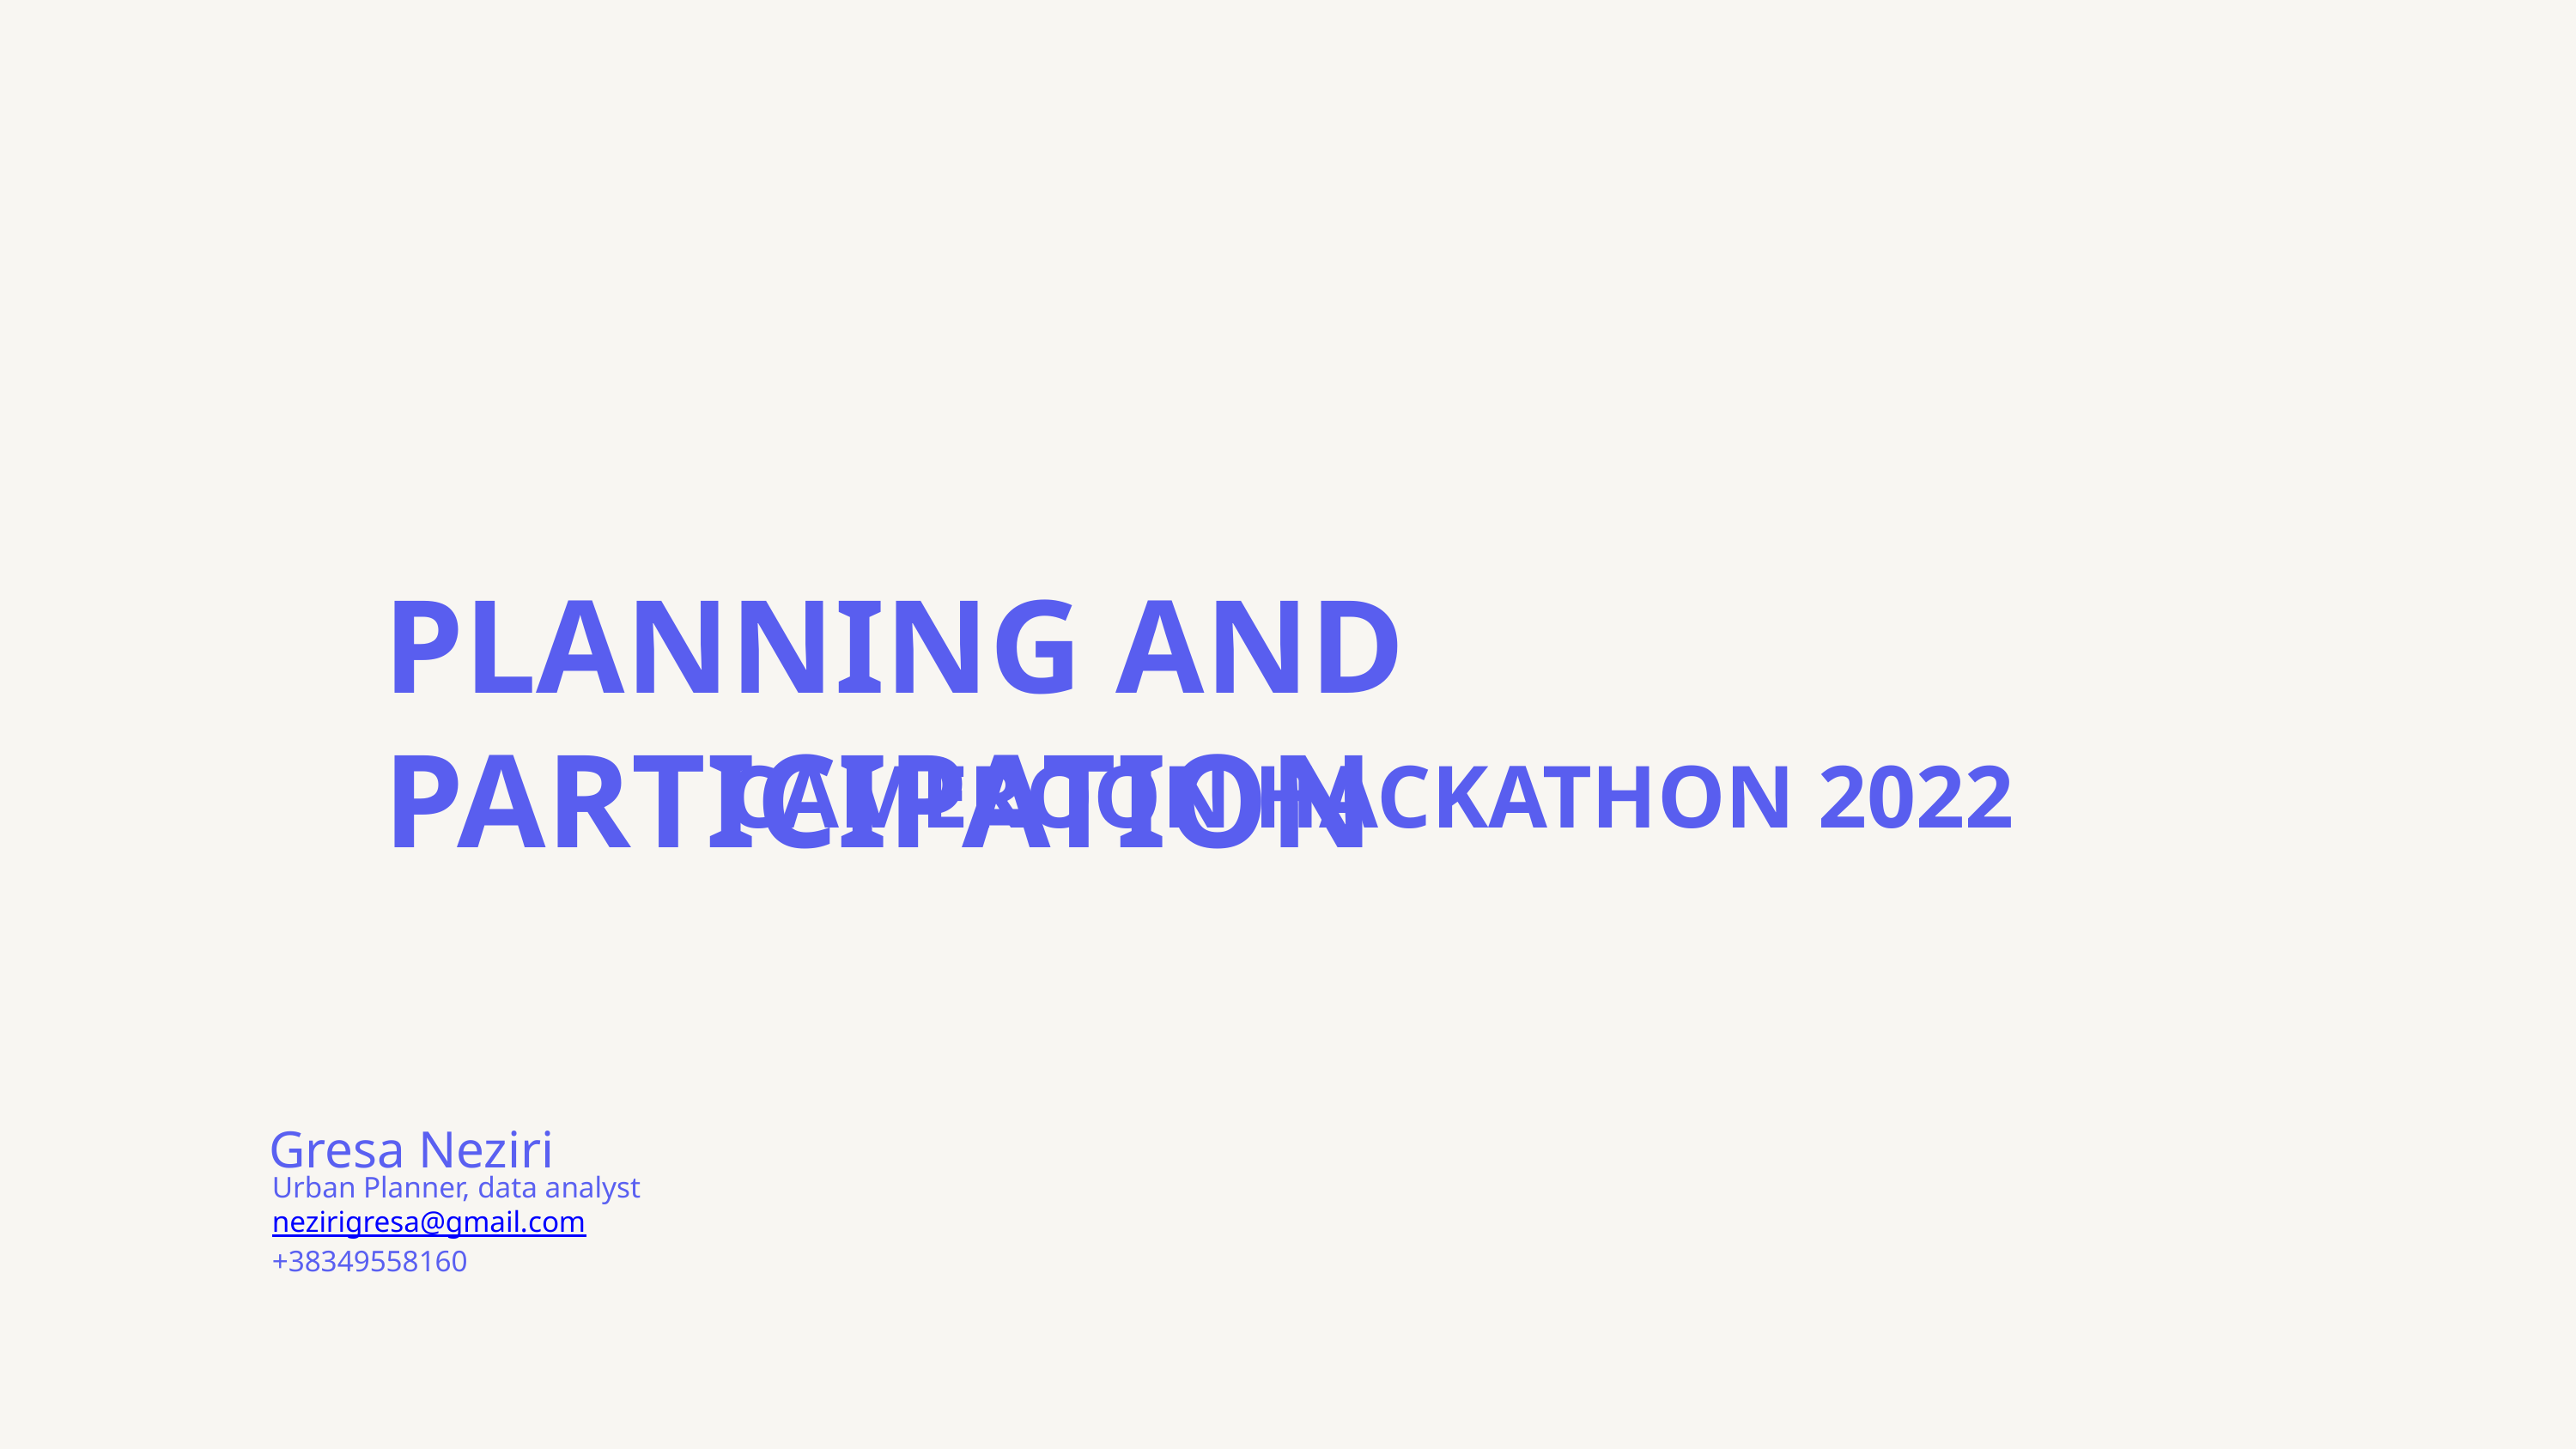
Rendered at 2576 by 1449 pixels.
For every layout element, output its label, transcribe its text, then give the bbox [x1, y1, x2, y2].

text_box Gresa Neziri [269, 1067, 1374, 1179]
text_box PLANNING AND PARTICIPATION [370, 558, 2389, 881]
text_box CAMEROON HACKATHON 2022 [713, 736, 2045, 852]
text_box Urban Planner, data analyst nezirigresa@gmail.com +38349558160 [271, 1169, 1823, 1277]
